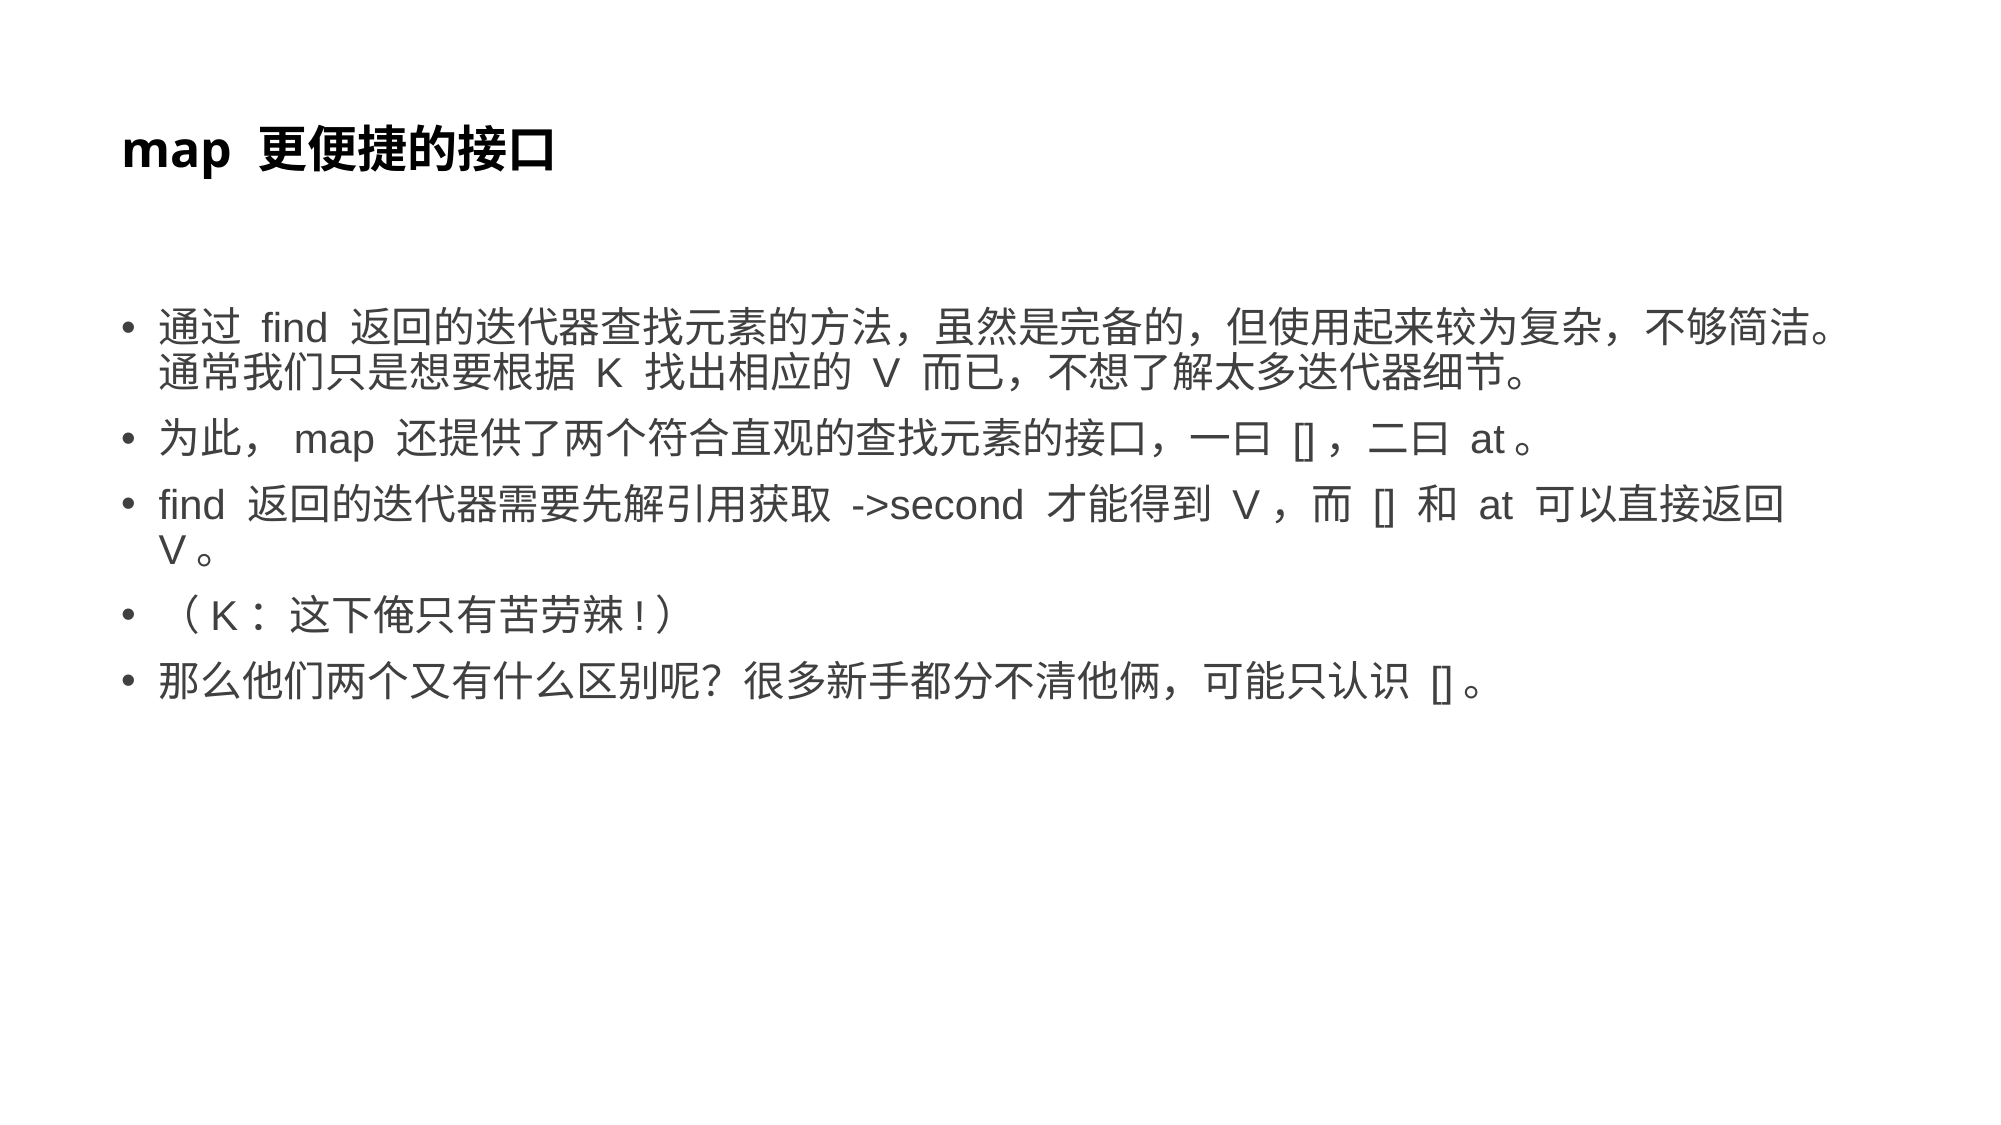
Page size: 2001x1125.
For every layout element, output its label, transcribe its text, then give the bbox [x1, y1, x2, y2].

list 通过 find 返回的迭代器查找元素的方法，虽然是完备的，但使用起来较为复杂，不够简洁。通常我们只是想要根据 K 找出相应的 V 而已，不想了解太多迭代器细节。 为此，map 还提供了两个符合直观的查找元素的接口，一曰 []，二曰 at。 find 返回的迭代器需要先解引用获取 ->second 才能得到 V，而 [] 和 at 可以直接返回 V。 （K：这下俺只有苦劳辣!） 那么他们两个又有什么区别呢？很多新手都分不清他俩，可能只认识 []。 [106, 299, 1832, 1014]
title map 更便捷的接口 [106, 42, 1832, 260]
